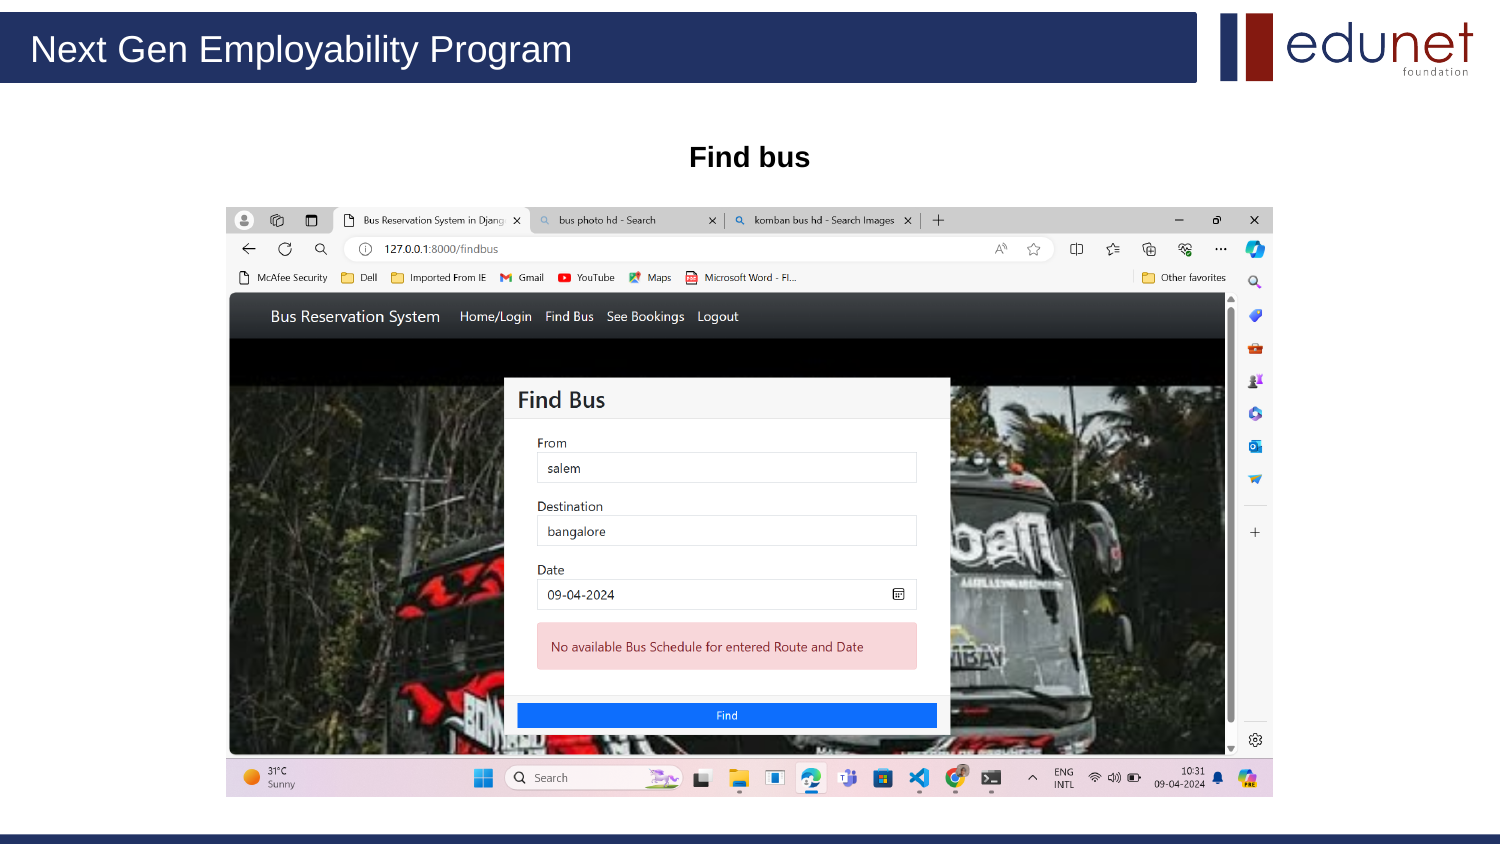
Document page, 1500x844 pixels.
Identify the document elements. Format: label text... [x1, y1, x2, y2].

title Find bus [103, 104, 1397, 208]
picture [226, 207, 1274, 797]
picture [1279, 14, 1482, 83]
